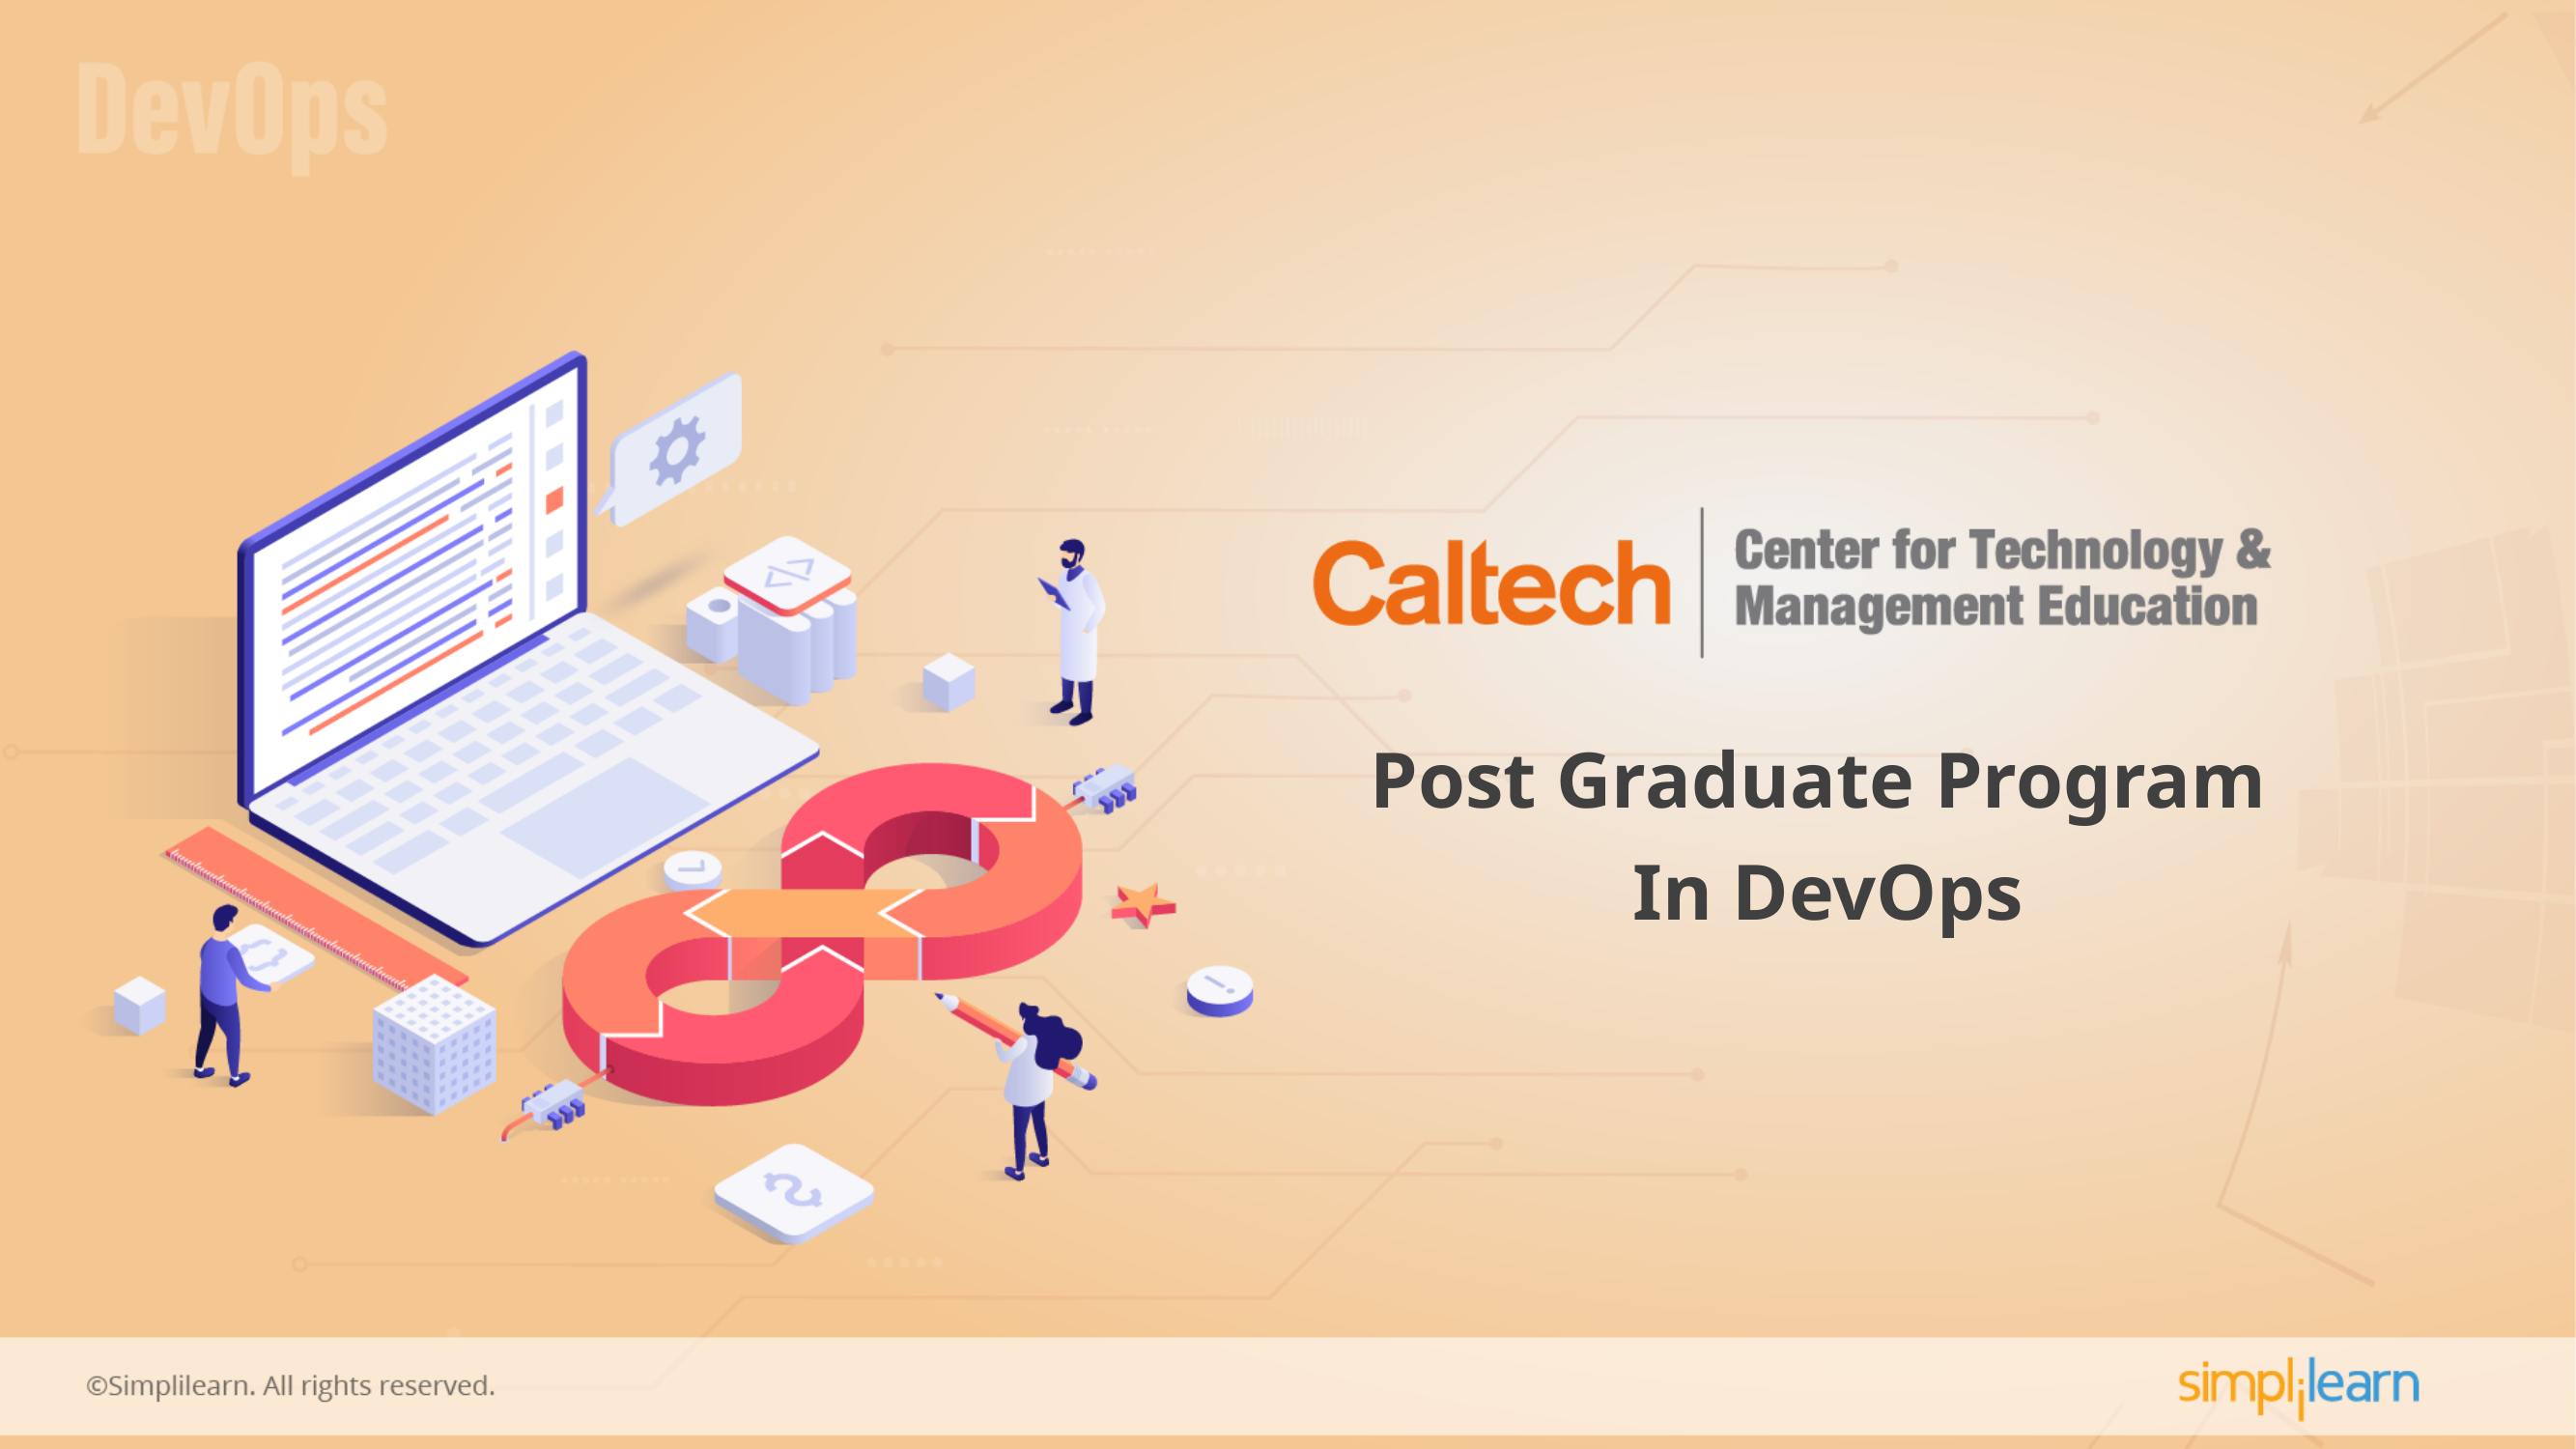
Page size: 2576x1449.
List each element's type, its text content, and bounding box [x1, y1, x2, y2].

picture [0, 0, 2576, 1449]
list Post Graduate Program In DevOps [1288, 724, 2369, 1449]
